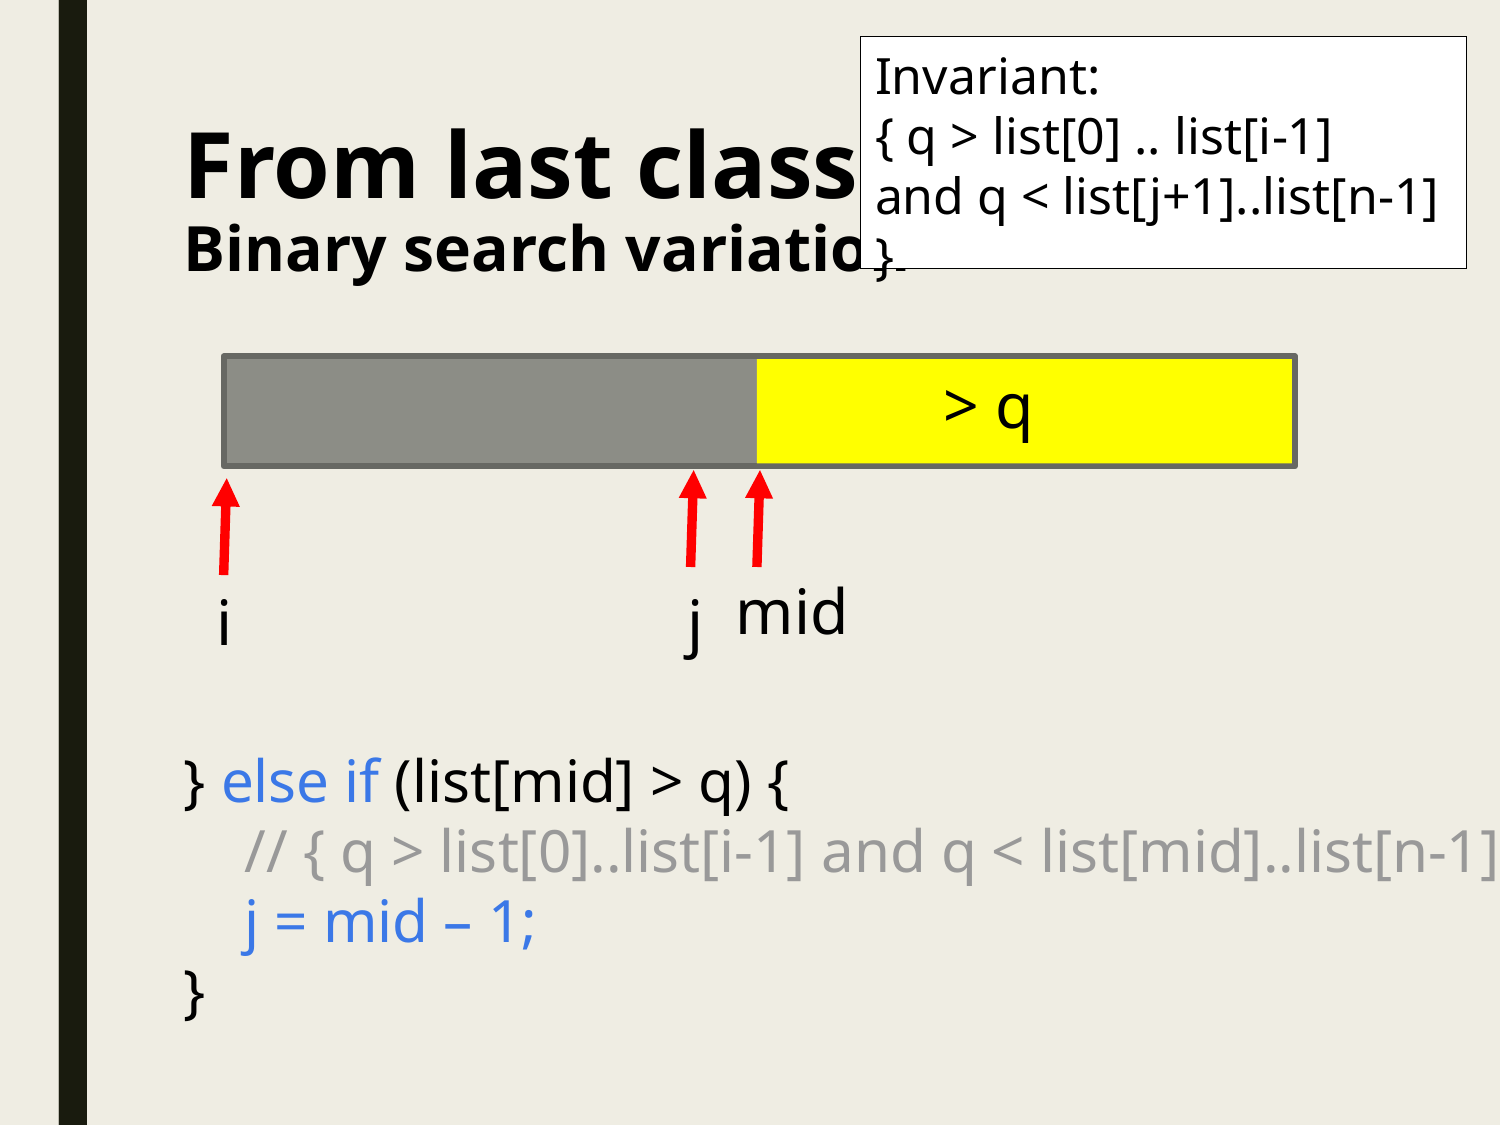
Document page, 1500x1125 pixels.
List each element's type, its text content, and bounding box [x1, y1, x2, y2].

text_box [223, 478, 227, 576]
text_box [754, 356, 1295, 466]
text_box mid [721, 564, 913, 655]
text_box > q [928, 358, 1121, 449]
text_box i [201, 575, 300, 665]
text_box } else if (list[mid] > q) { // { q > list[0]..list[i-1] and q < list[mid]..list[n-1] } j = mid – 1; } [168, 736, 1500, 1032]
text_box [690, 470, 694, 567]
title From last class Binary search variation [168, 112, 1351, 357]
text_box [756, 470, 760, 567]
text_box j [672, 575, 771, 665]
text_box Invariant: { q > list[0] .. list[i-1] and q < list[j+1]..list[n-1] } [860, 36, 1467, 269]
text_box [221, 353, 1298, 469]
